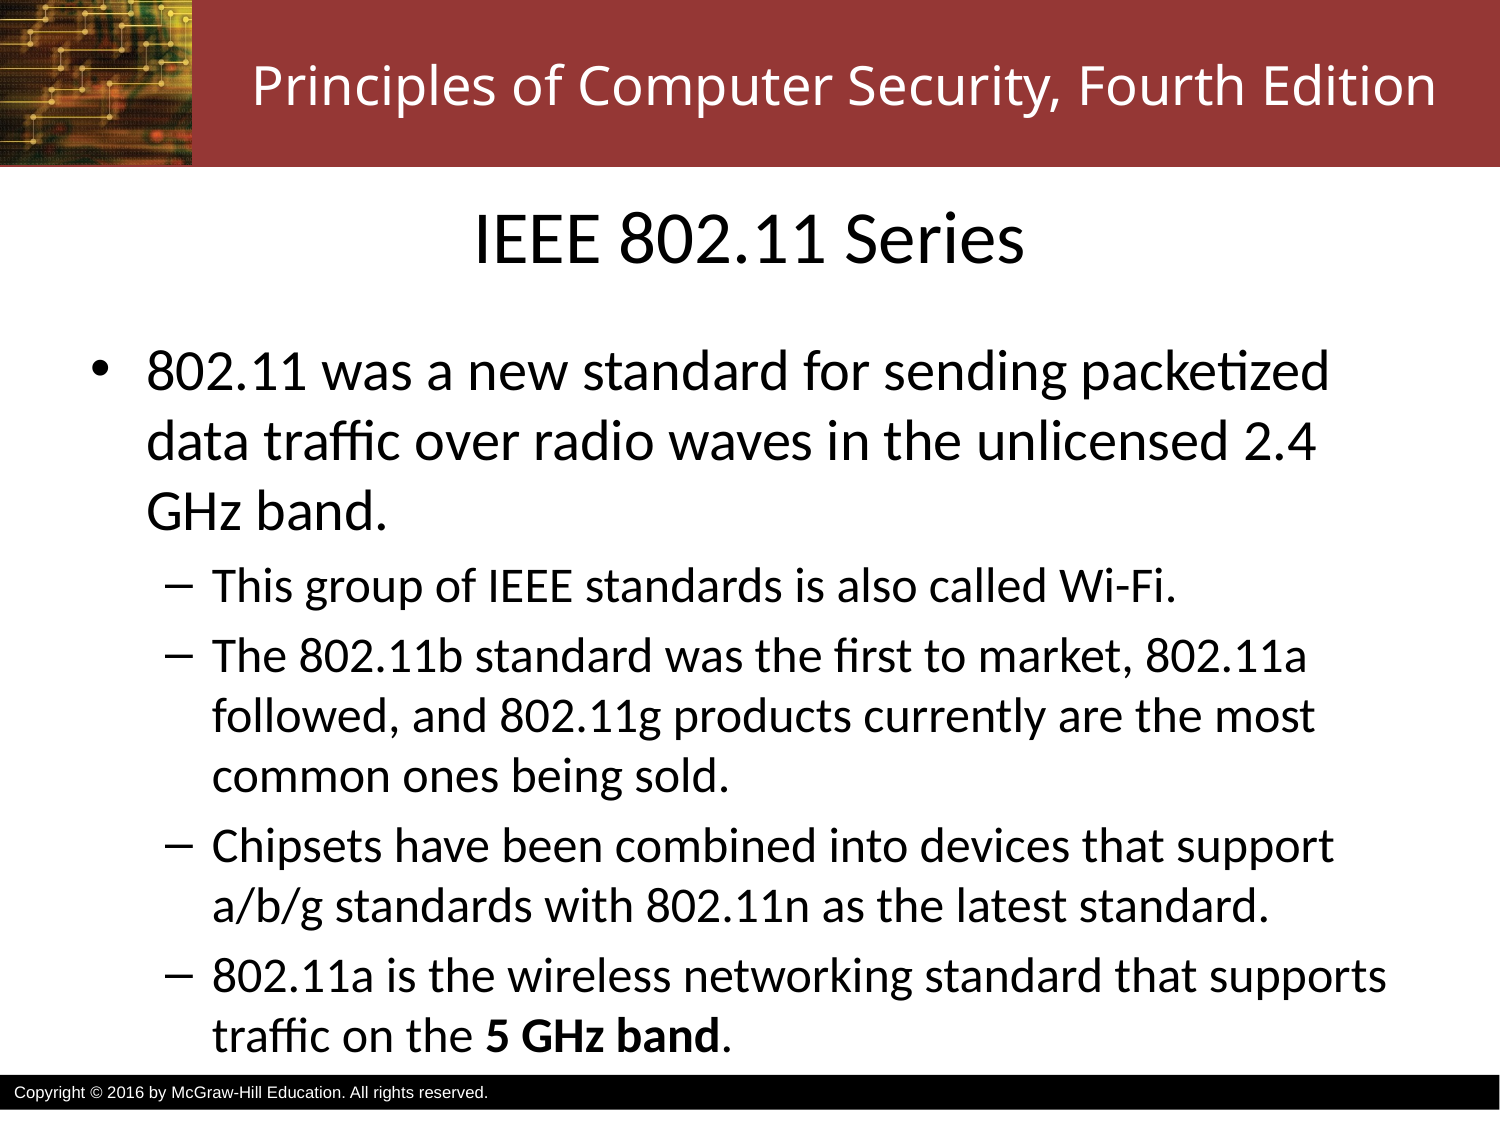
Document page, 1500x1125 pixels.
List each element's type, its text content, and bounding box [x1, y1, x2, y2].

title IEEE 802.11 Series [75, 181, 1425, 324]
picture [0, 0, 192, 165]
list 802.11 was a new standard for sending packetized data traffic over radio waves in the unlicensed 2.4 GHz band. This group of IEEE standards is also called Wi-Fi. The 802.11b standard was the first to market, 802.11a followed, and 802.11g products currently are the most common ones being sold. Chipsets have been combined into devices that support a/b/g standards with 802.11n as the latest standard. 802.11a is the wireless networking standard that supports traffic on the 5 GHz band. [75, 324, 1425, 1088]
